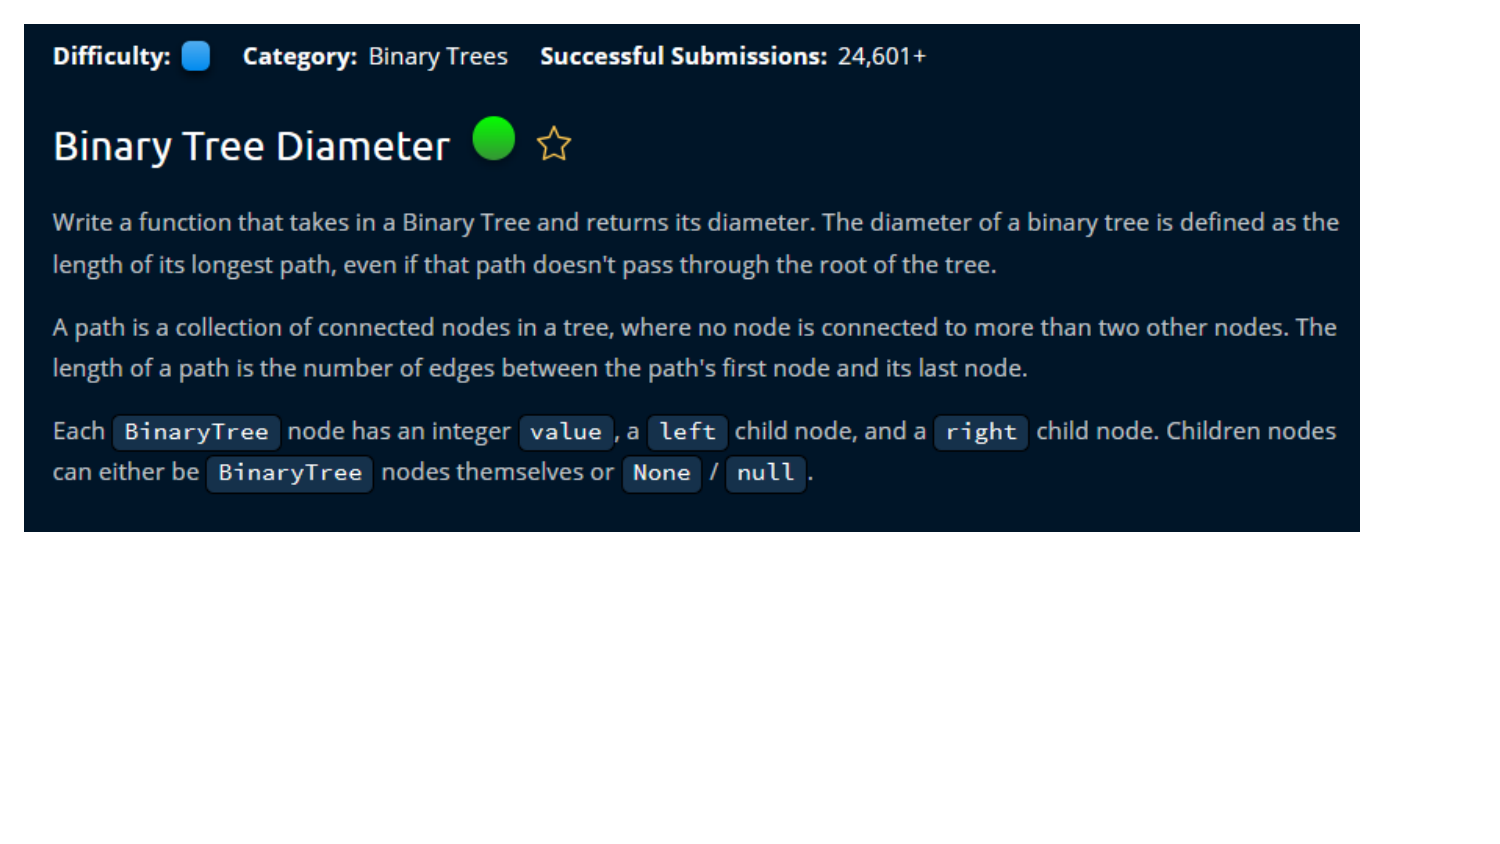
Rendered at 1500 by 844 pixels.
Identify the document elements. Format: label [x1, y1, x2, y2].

picture [24, 24, 1360, 532]
